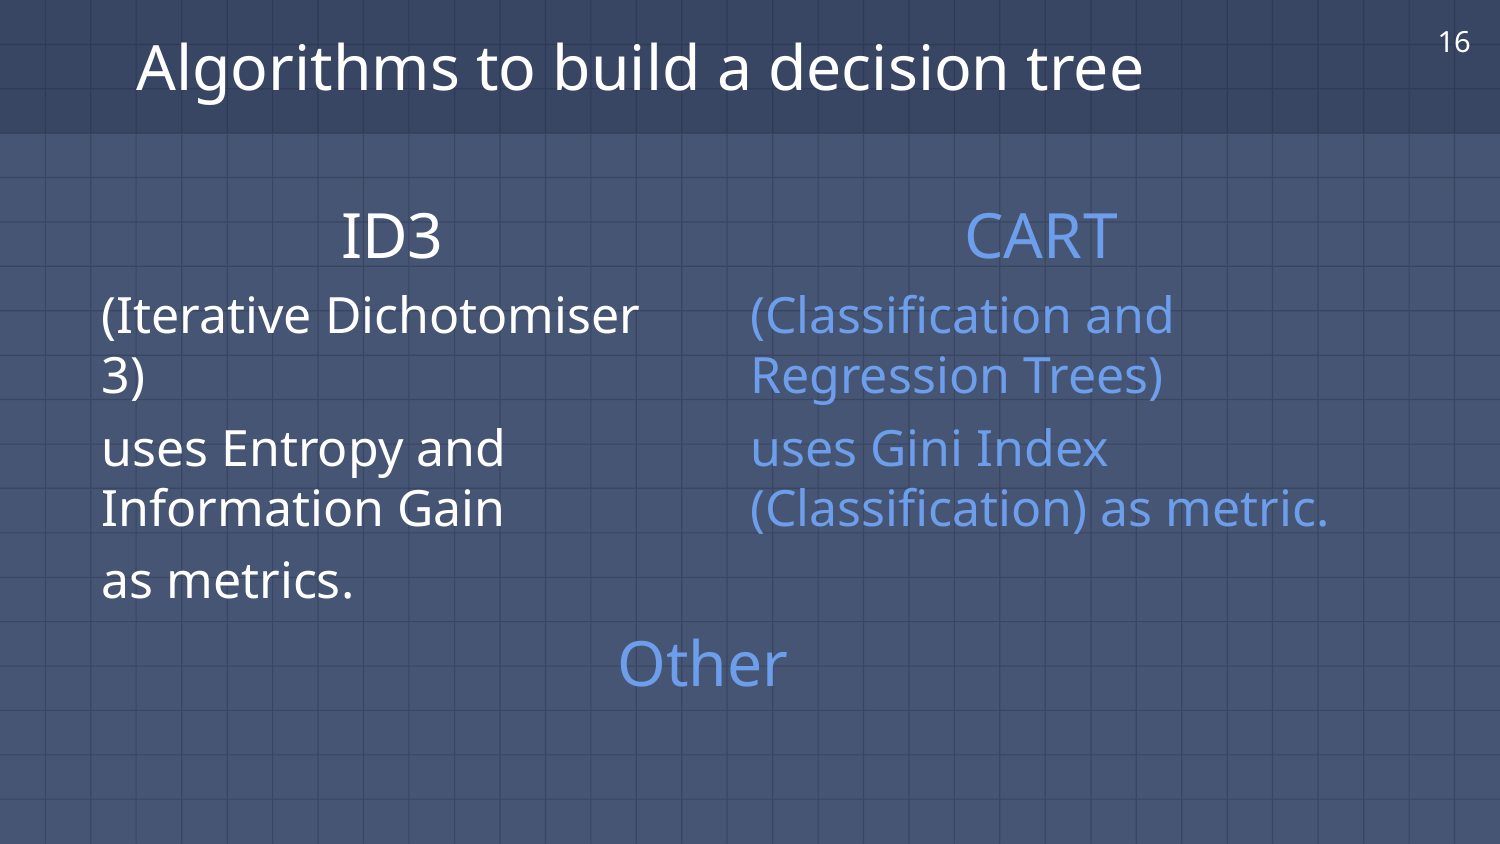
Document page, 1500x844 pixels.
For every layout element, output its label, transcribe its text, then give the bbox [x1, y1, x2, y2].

text_box ID3 (Iterative Dichotomiser 3) uses Entropy and Information Gain as metrics. [86, 181, 699, 580]
slide_number 16 [1408, 0, 1500, 88]
title Algorithms to build a decision tree [121, 0, 1383, 118]
text_box Other [397, 609, 1010, 727]
text_box CART (Classification and Regression Trees) uses Gini Index (Classification) as metric. [735, 181, 1348, 691]
